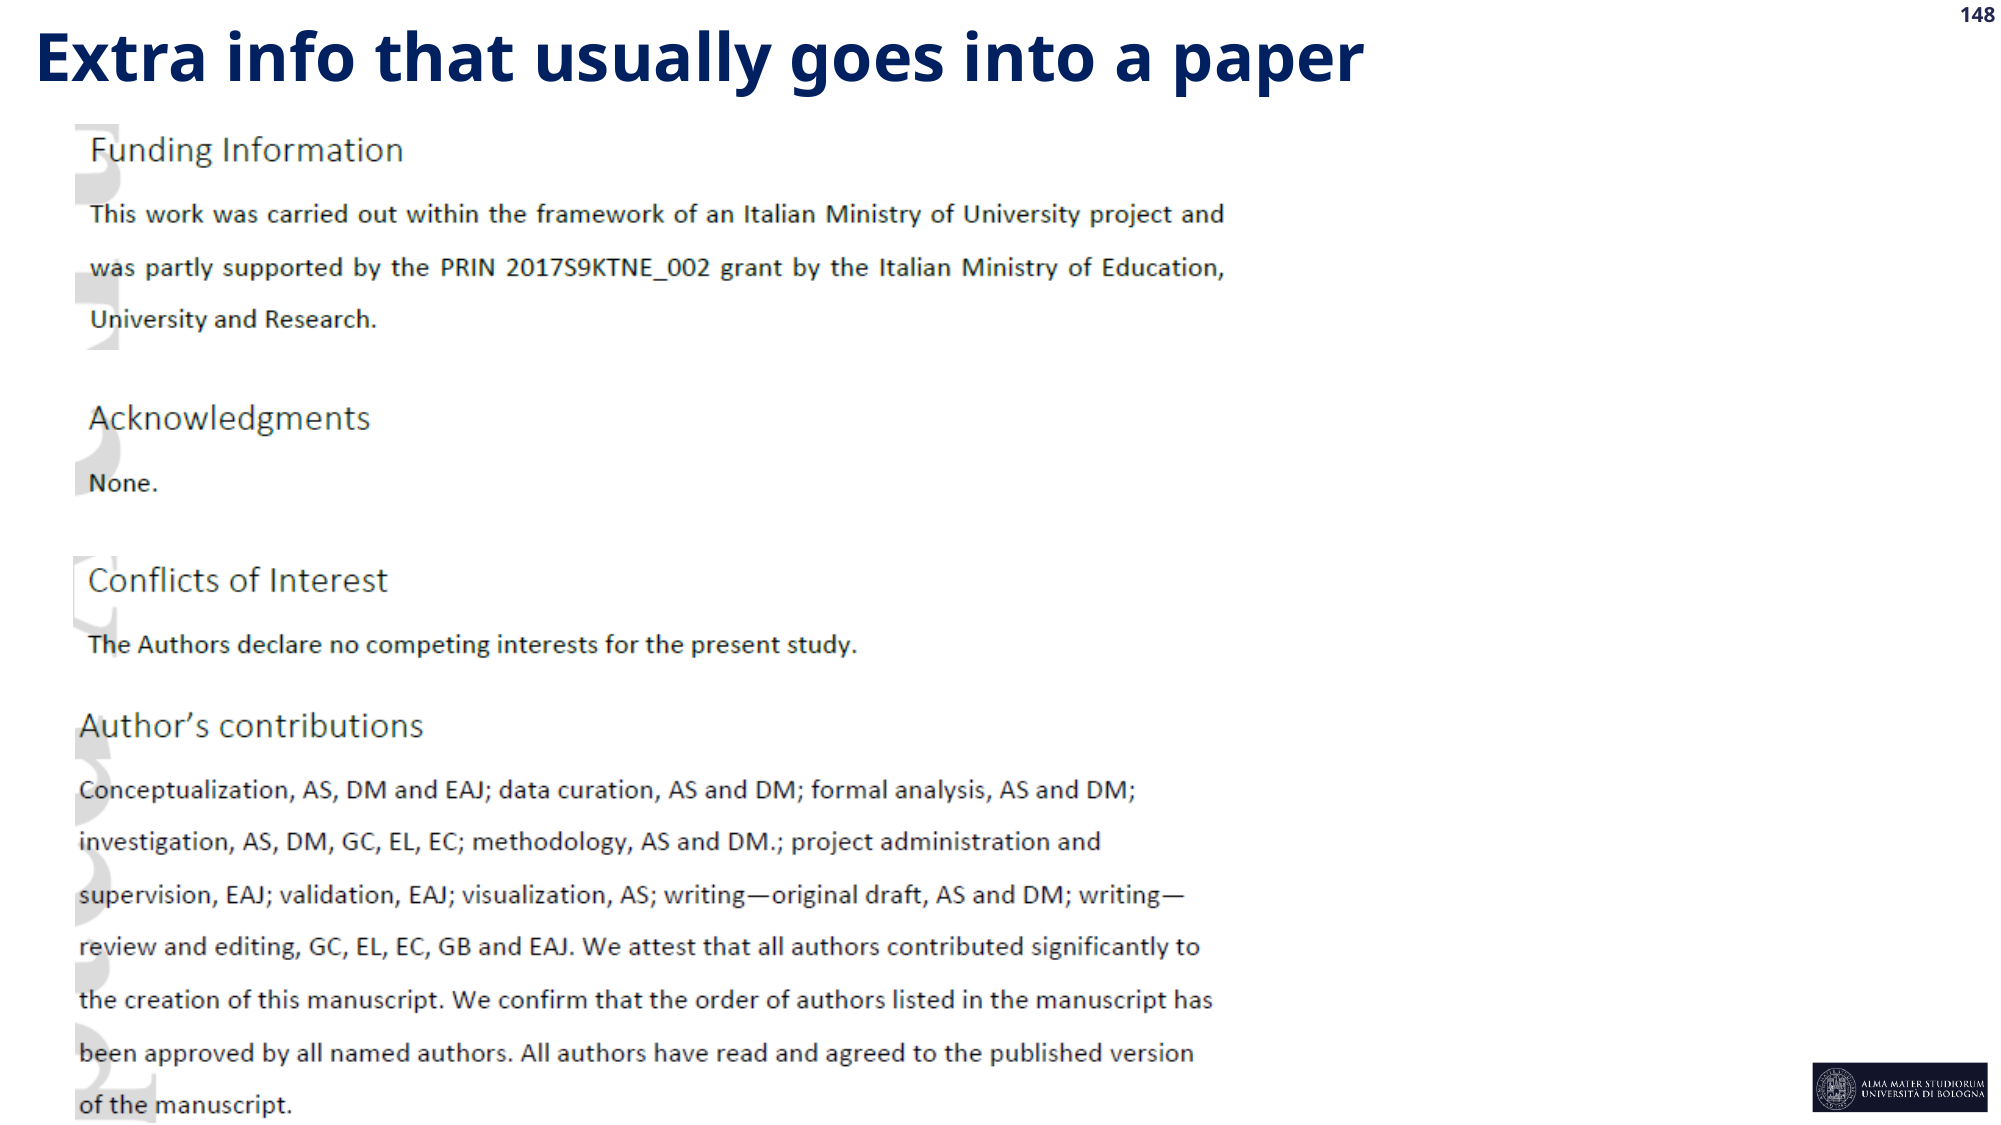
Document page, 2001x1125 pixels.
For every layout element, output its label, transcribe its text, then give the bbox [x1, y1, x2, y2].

picture [1812, 1062, 1988, 1113]
list Extra info that usually goes into a paper [19, 7, 1930, 102]
picture [73, 556, 888, 681]
picture [74, 403, 394, 503]
picture [74, 703, 1229, 1123]
picture [74, 124, 1246, 351]
